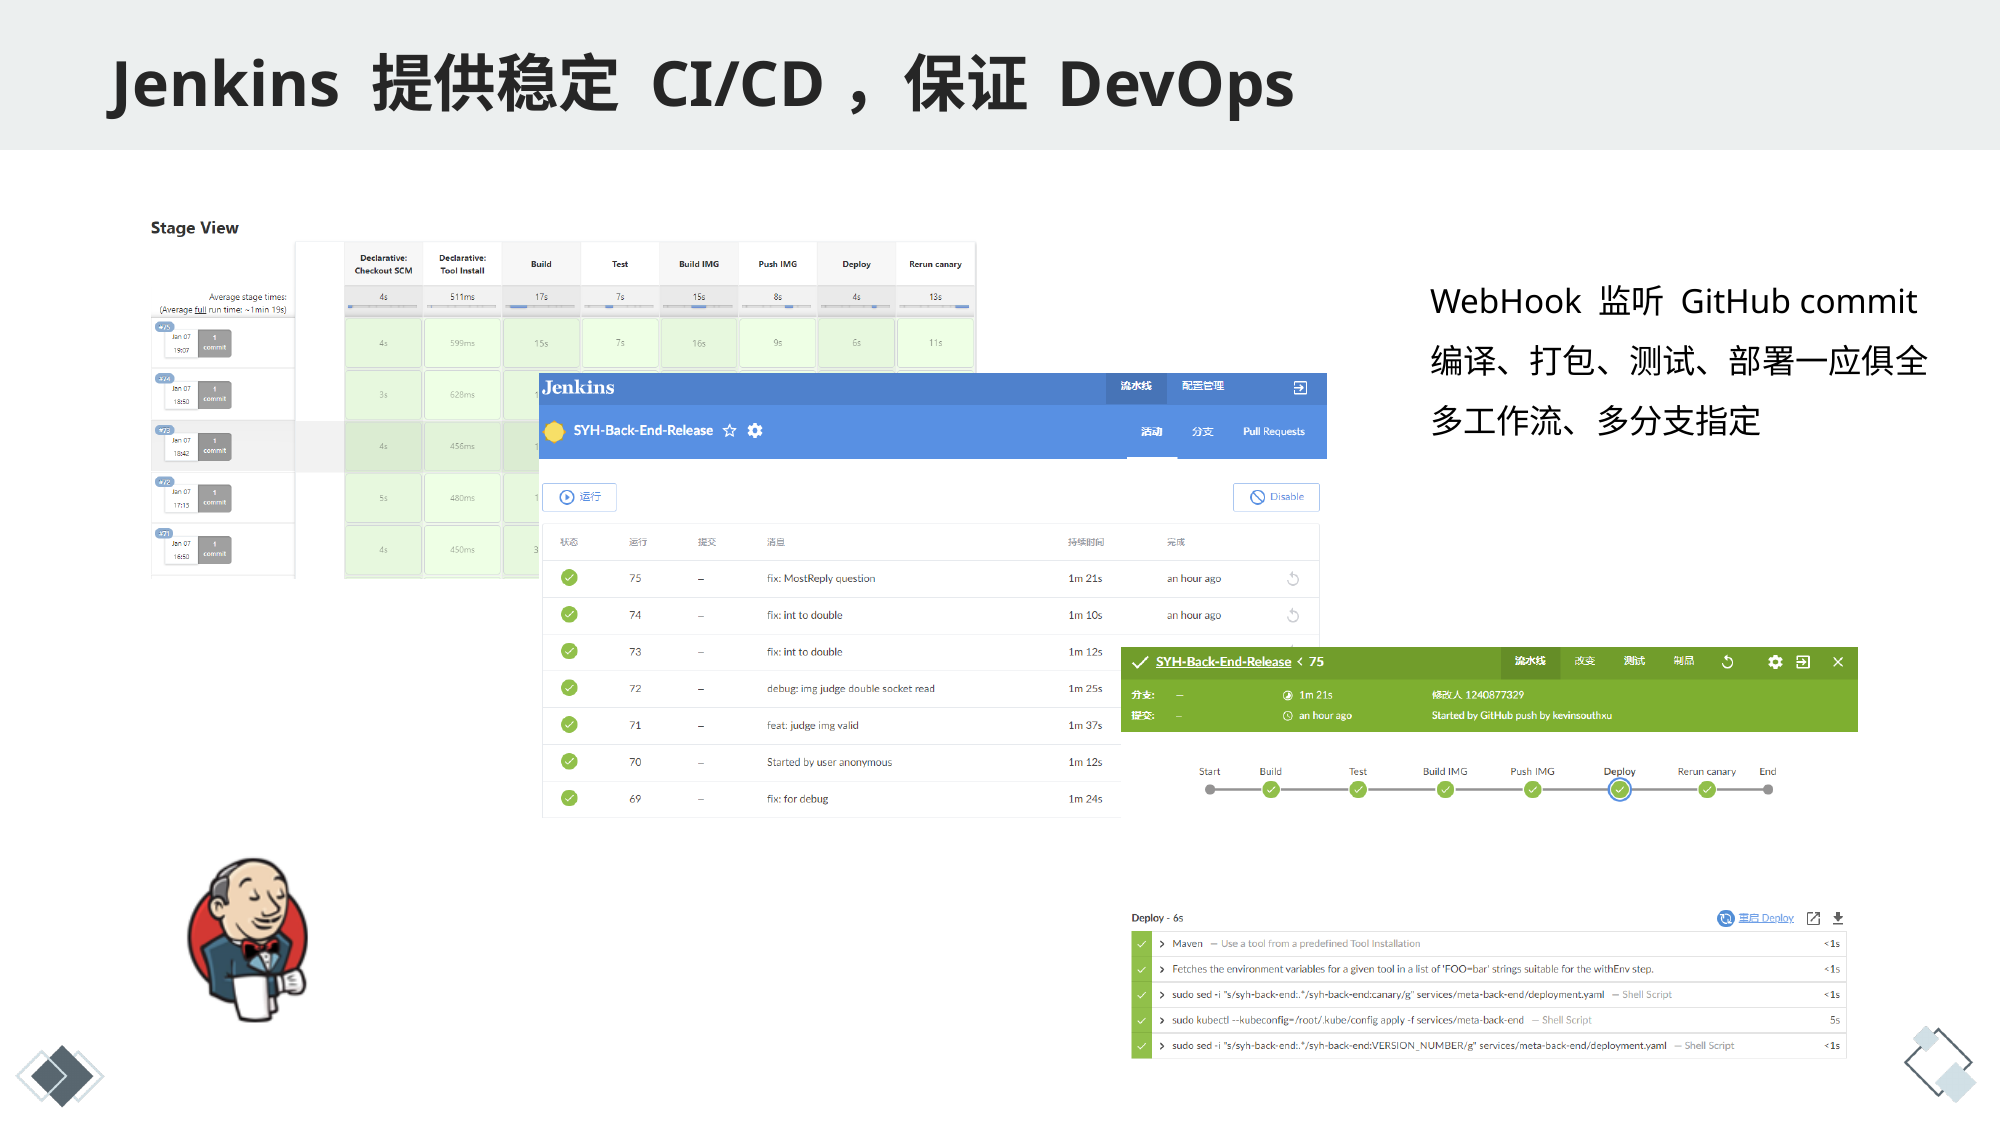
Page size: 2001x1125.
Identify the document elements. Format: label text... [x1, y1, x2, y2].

picture [0, 1027, 119, 1125]
text_box WebHook 监听 GitHub commit 编译、打包、测试、部署一应俱全 多工作流、多分支指定 [1422, 253, 1937, 448]
picture [1881, 1003, 2000, 1125]
text_box [0, 0, 2000, 150]
picture [141, 842, 344, 1044]
picture [141, 214, 1859, 1072]
text_box Jenkins 提供稳定 CI/CD，保证 DevOps [105, 25, 1895, 125]
